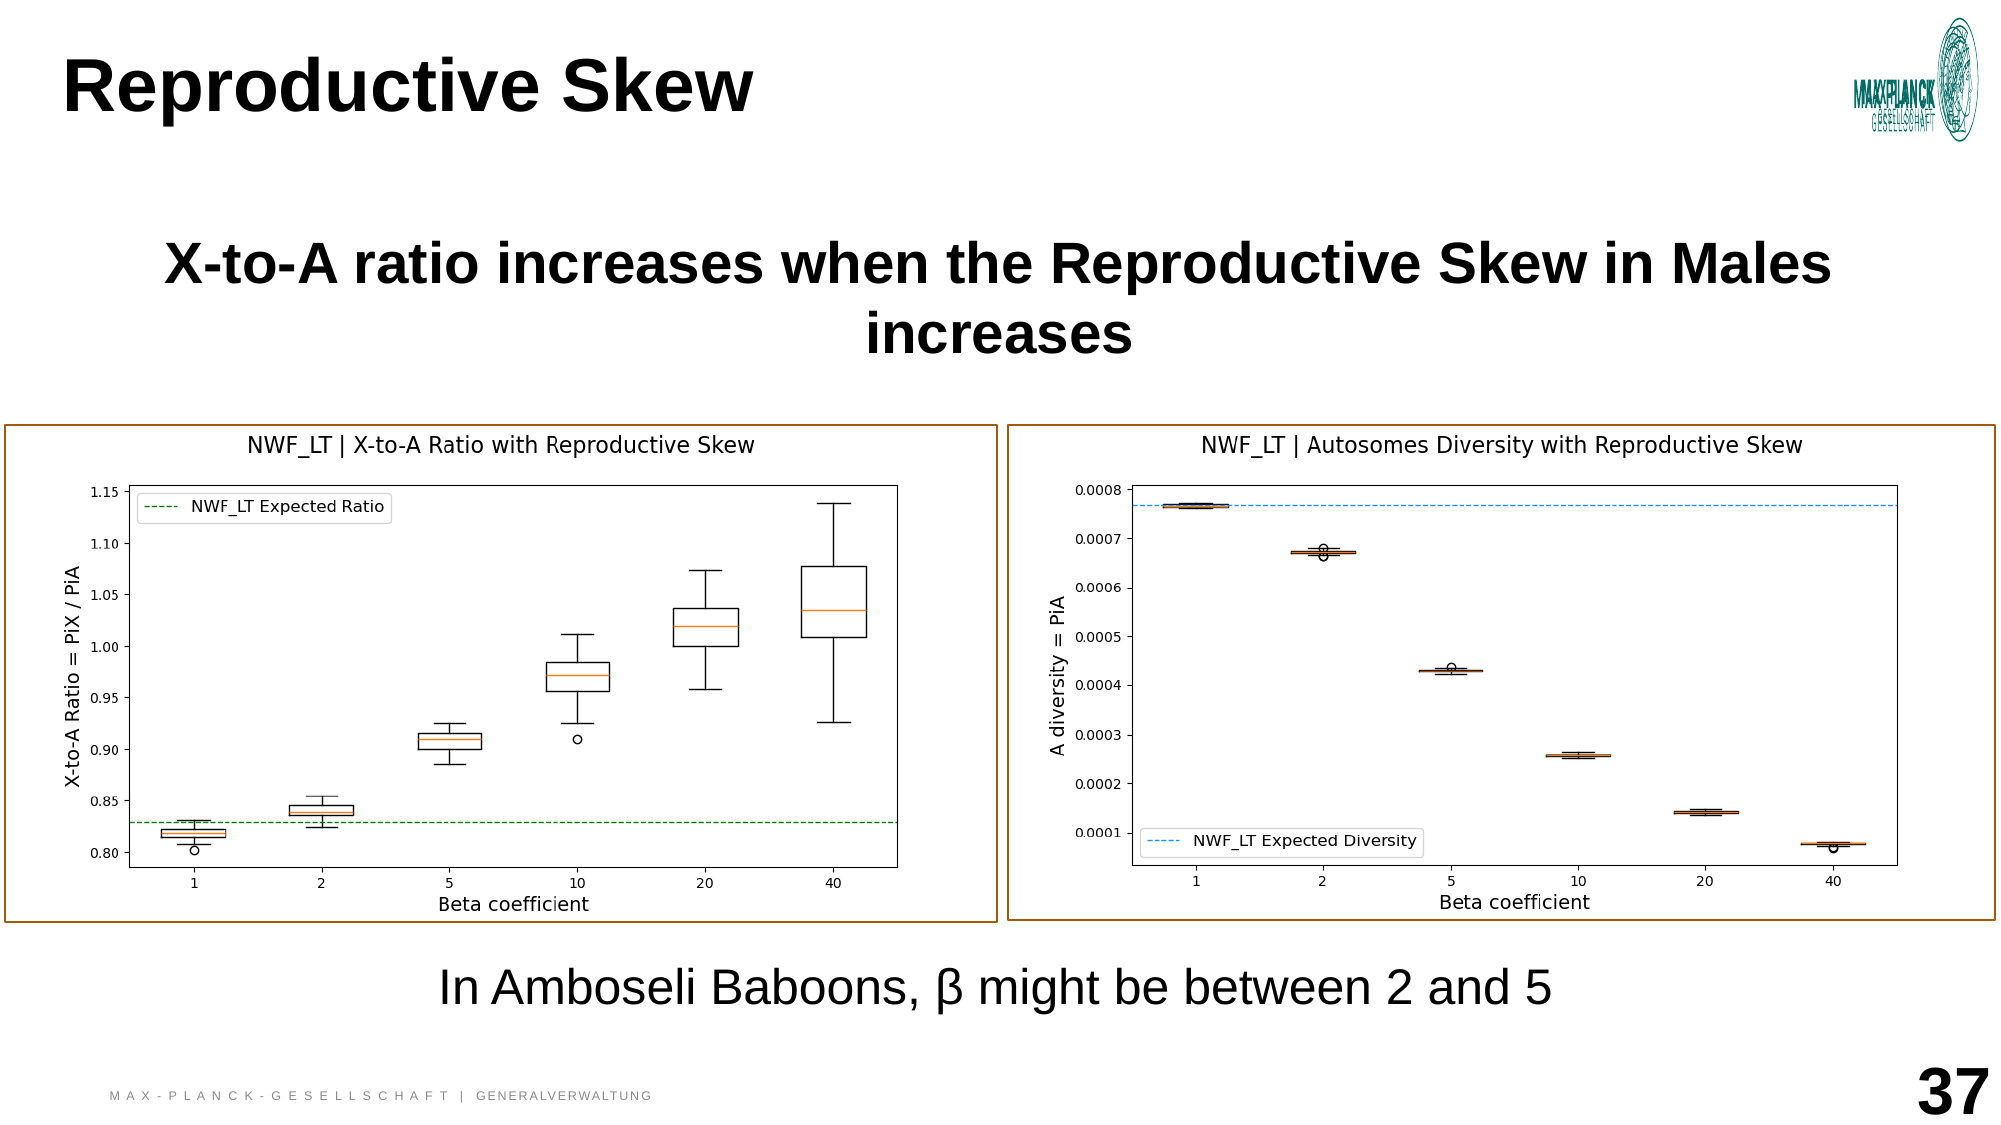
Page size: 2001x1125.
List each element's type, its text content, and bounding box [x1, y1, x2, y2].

footer M A X - P L A N C K - G E S E L L S C H A F T | Generalverwaltung [109, 1073, 1799, 1103]
text_box X-to-A ratio increases when the Reproductive Skew in Males increases [162, 225, 1838, 366]
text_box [5, 425, 1995, 921]
text_box In Amboseli Baboons, β might be between 2 and 5 [158, 954, 1834, 1015]
text_box 37 [1917, 1047, 2000, 1125]
text_box Reproductive Skew [62, 36, 870, 127]
